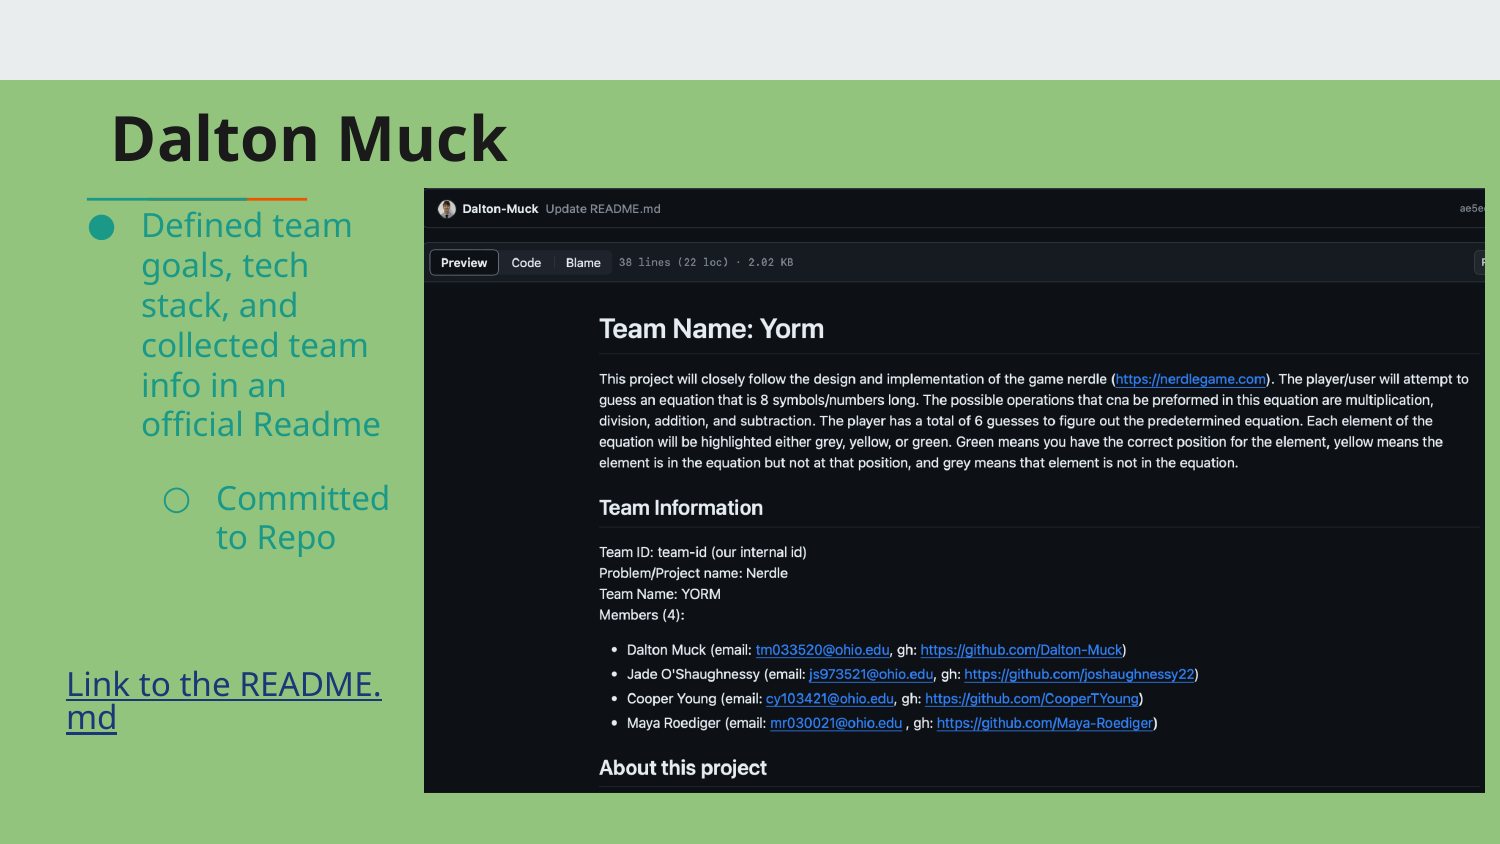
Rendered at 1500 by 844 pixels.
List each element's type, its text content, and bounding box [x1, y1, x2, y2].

title Dalton Muck [95, 84, 1358, 173]
list Defined team goals, tech stack, and collected team info in an official Readme Committed to Repo Link to the README.md [51, 189, 408, 750]
picture [424, 188, 1485, 794]
